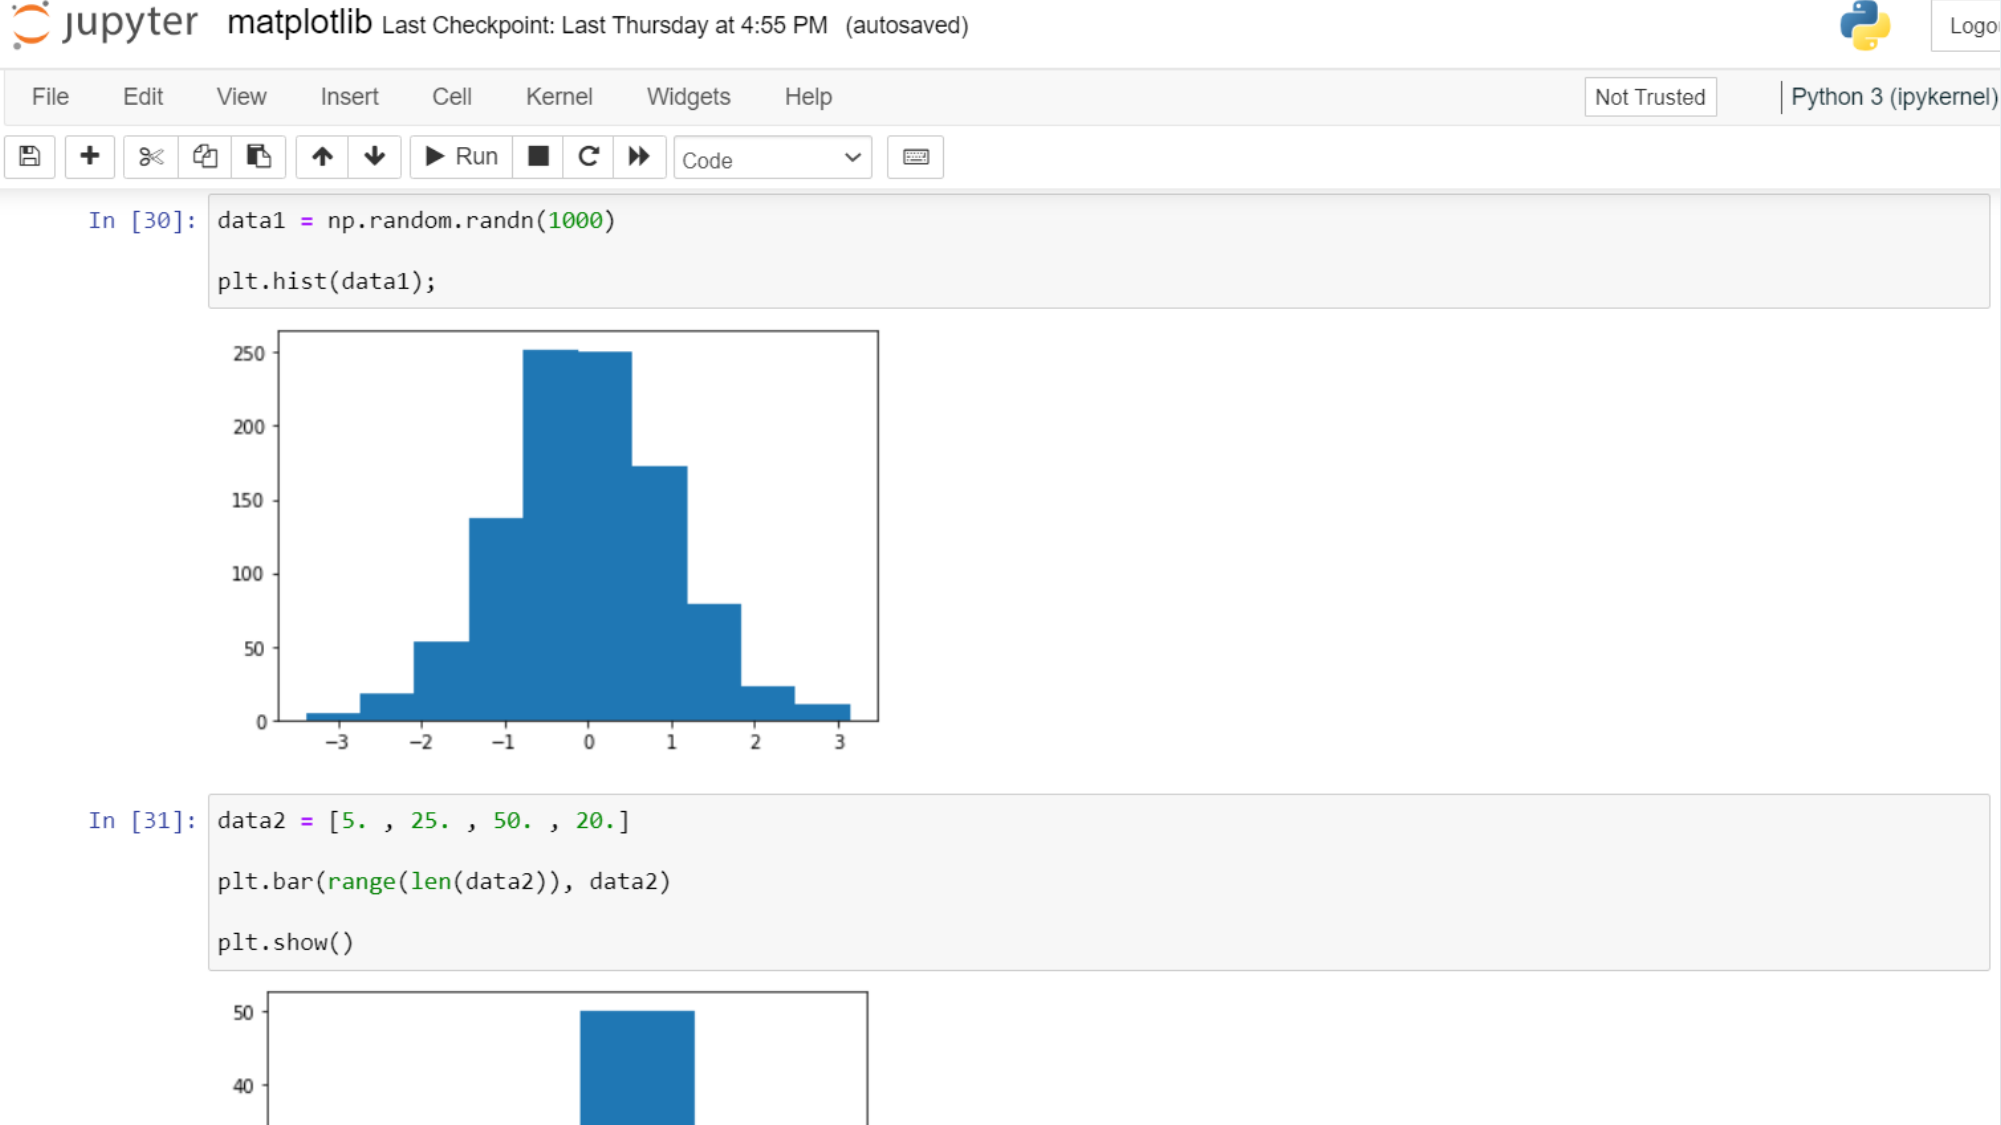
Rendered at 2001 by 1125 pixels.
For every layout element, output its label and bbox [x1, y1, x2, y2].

list [0, 0, 2000, 1125]
